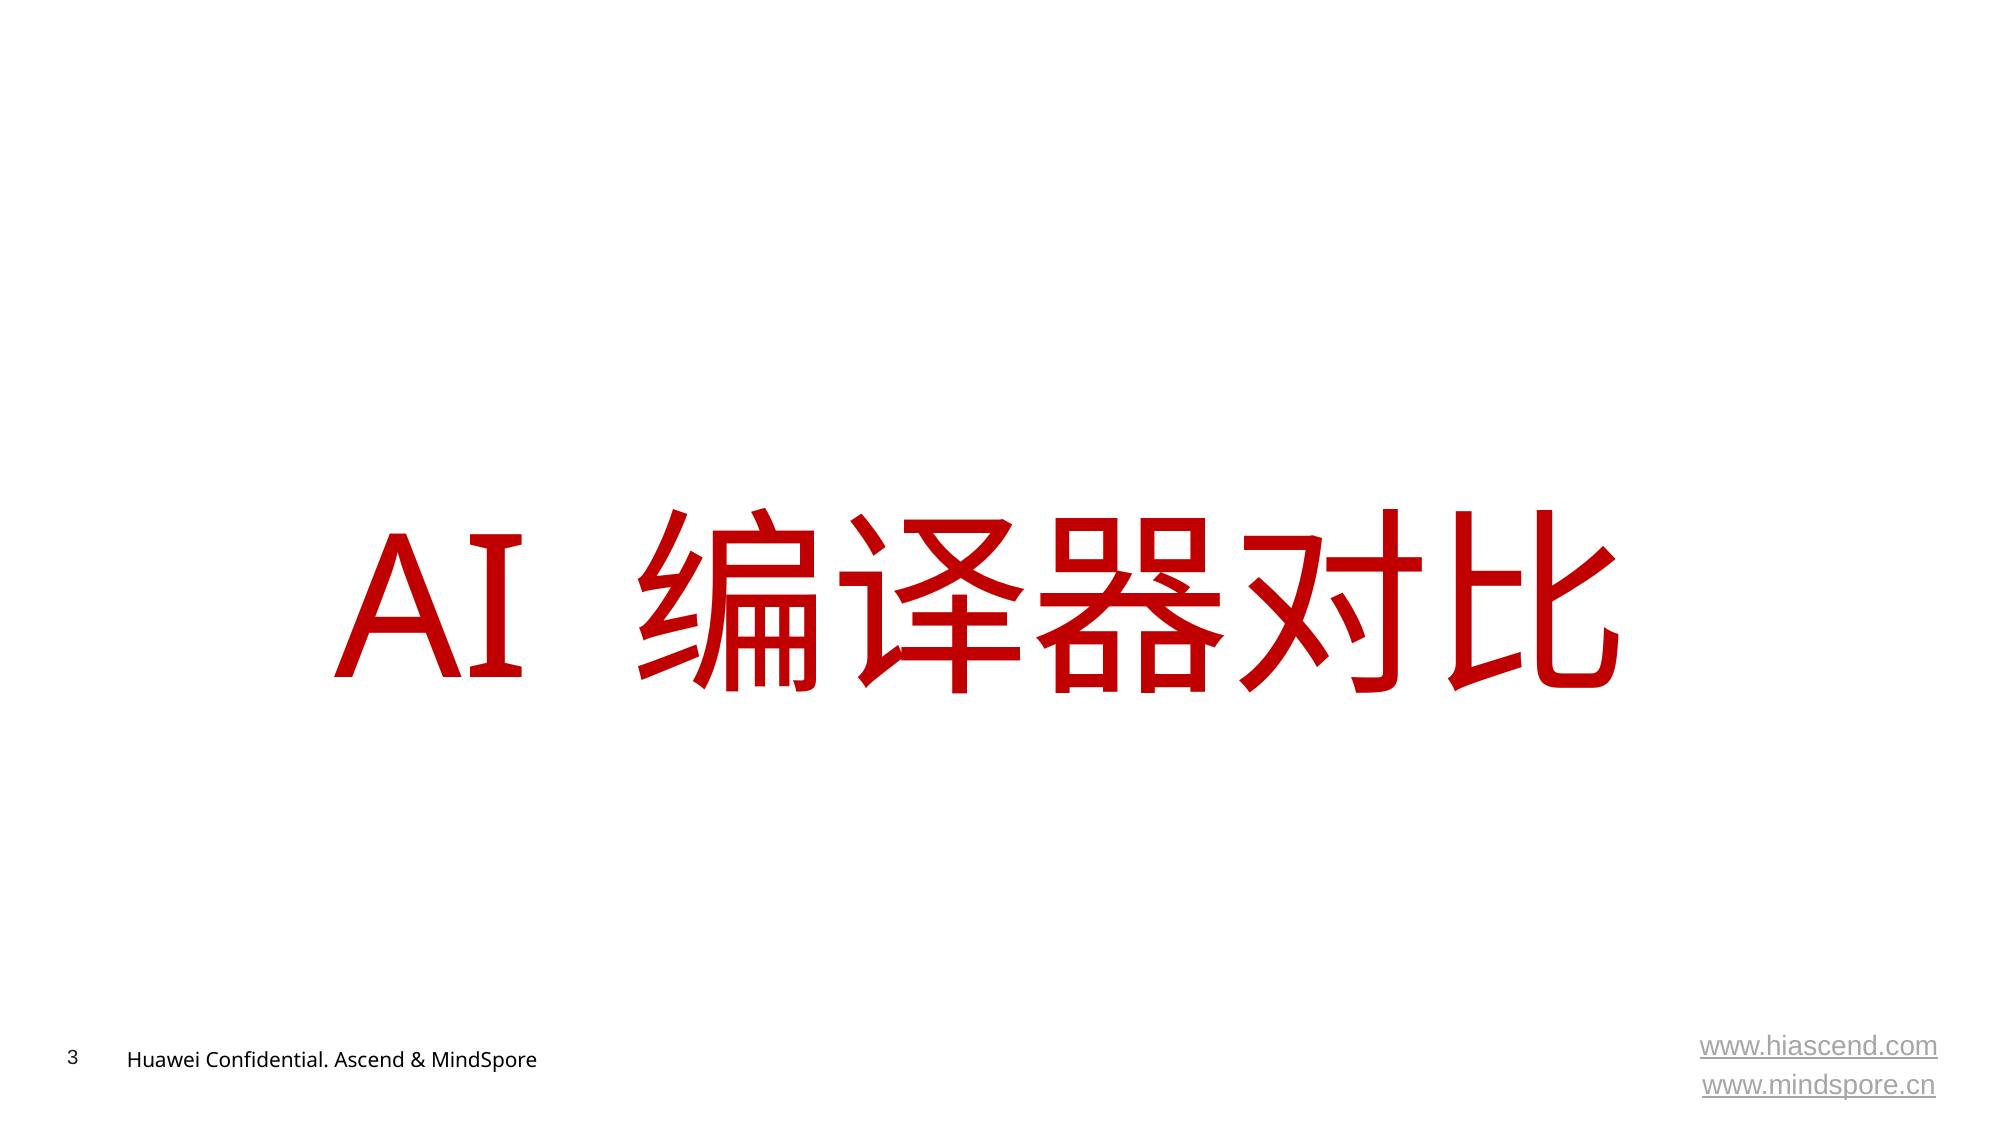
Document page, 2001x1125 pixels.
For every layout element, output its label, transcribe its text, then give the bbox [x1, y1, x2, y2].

list AI 编译器对比 [102, 160, 1863, 986]
